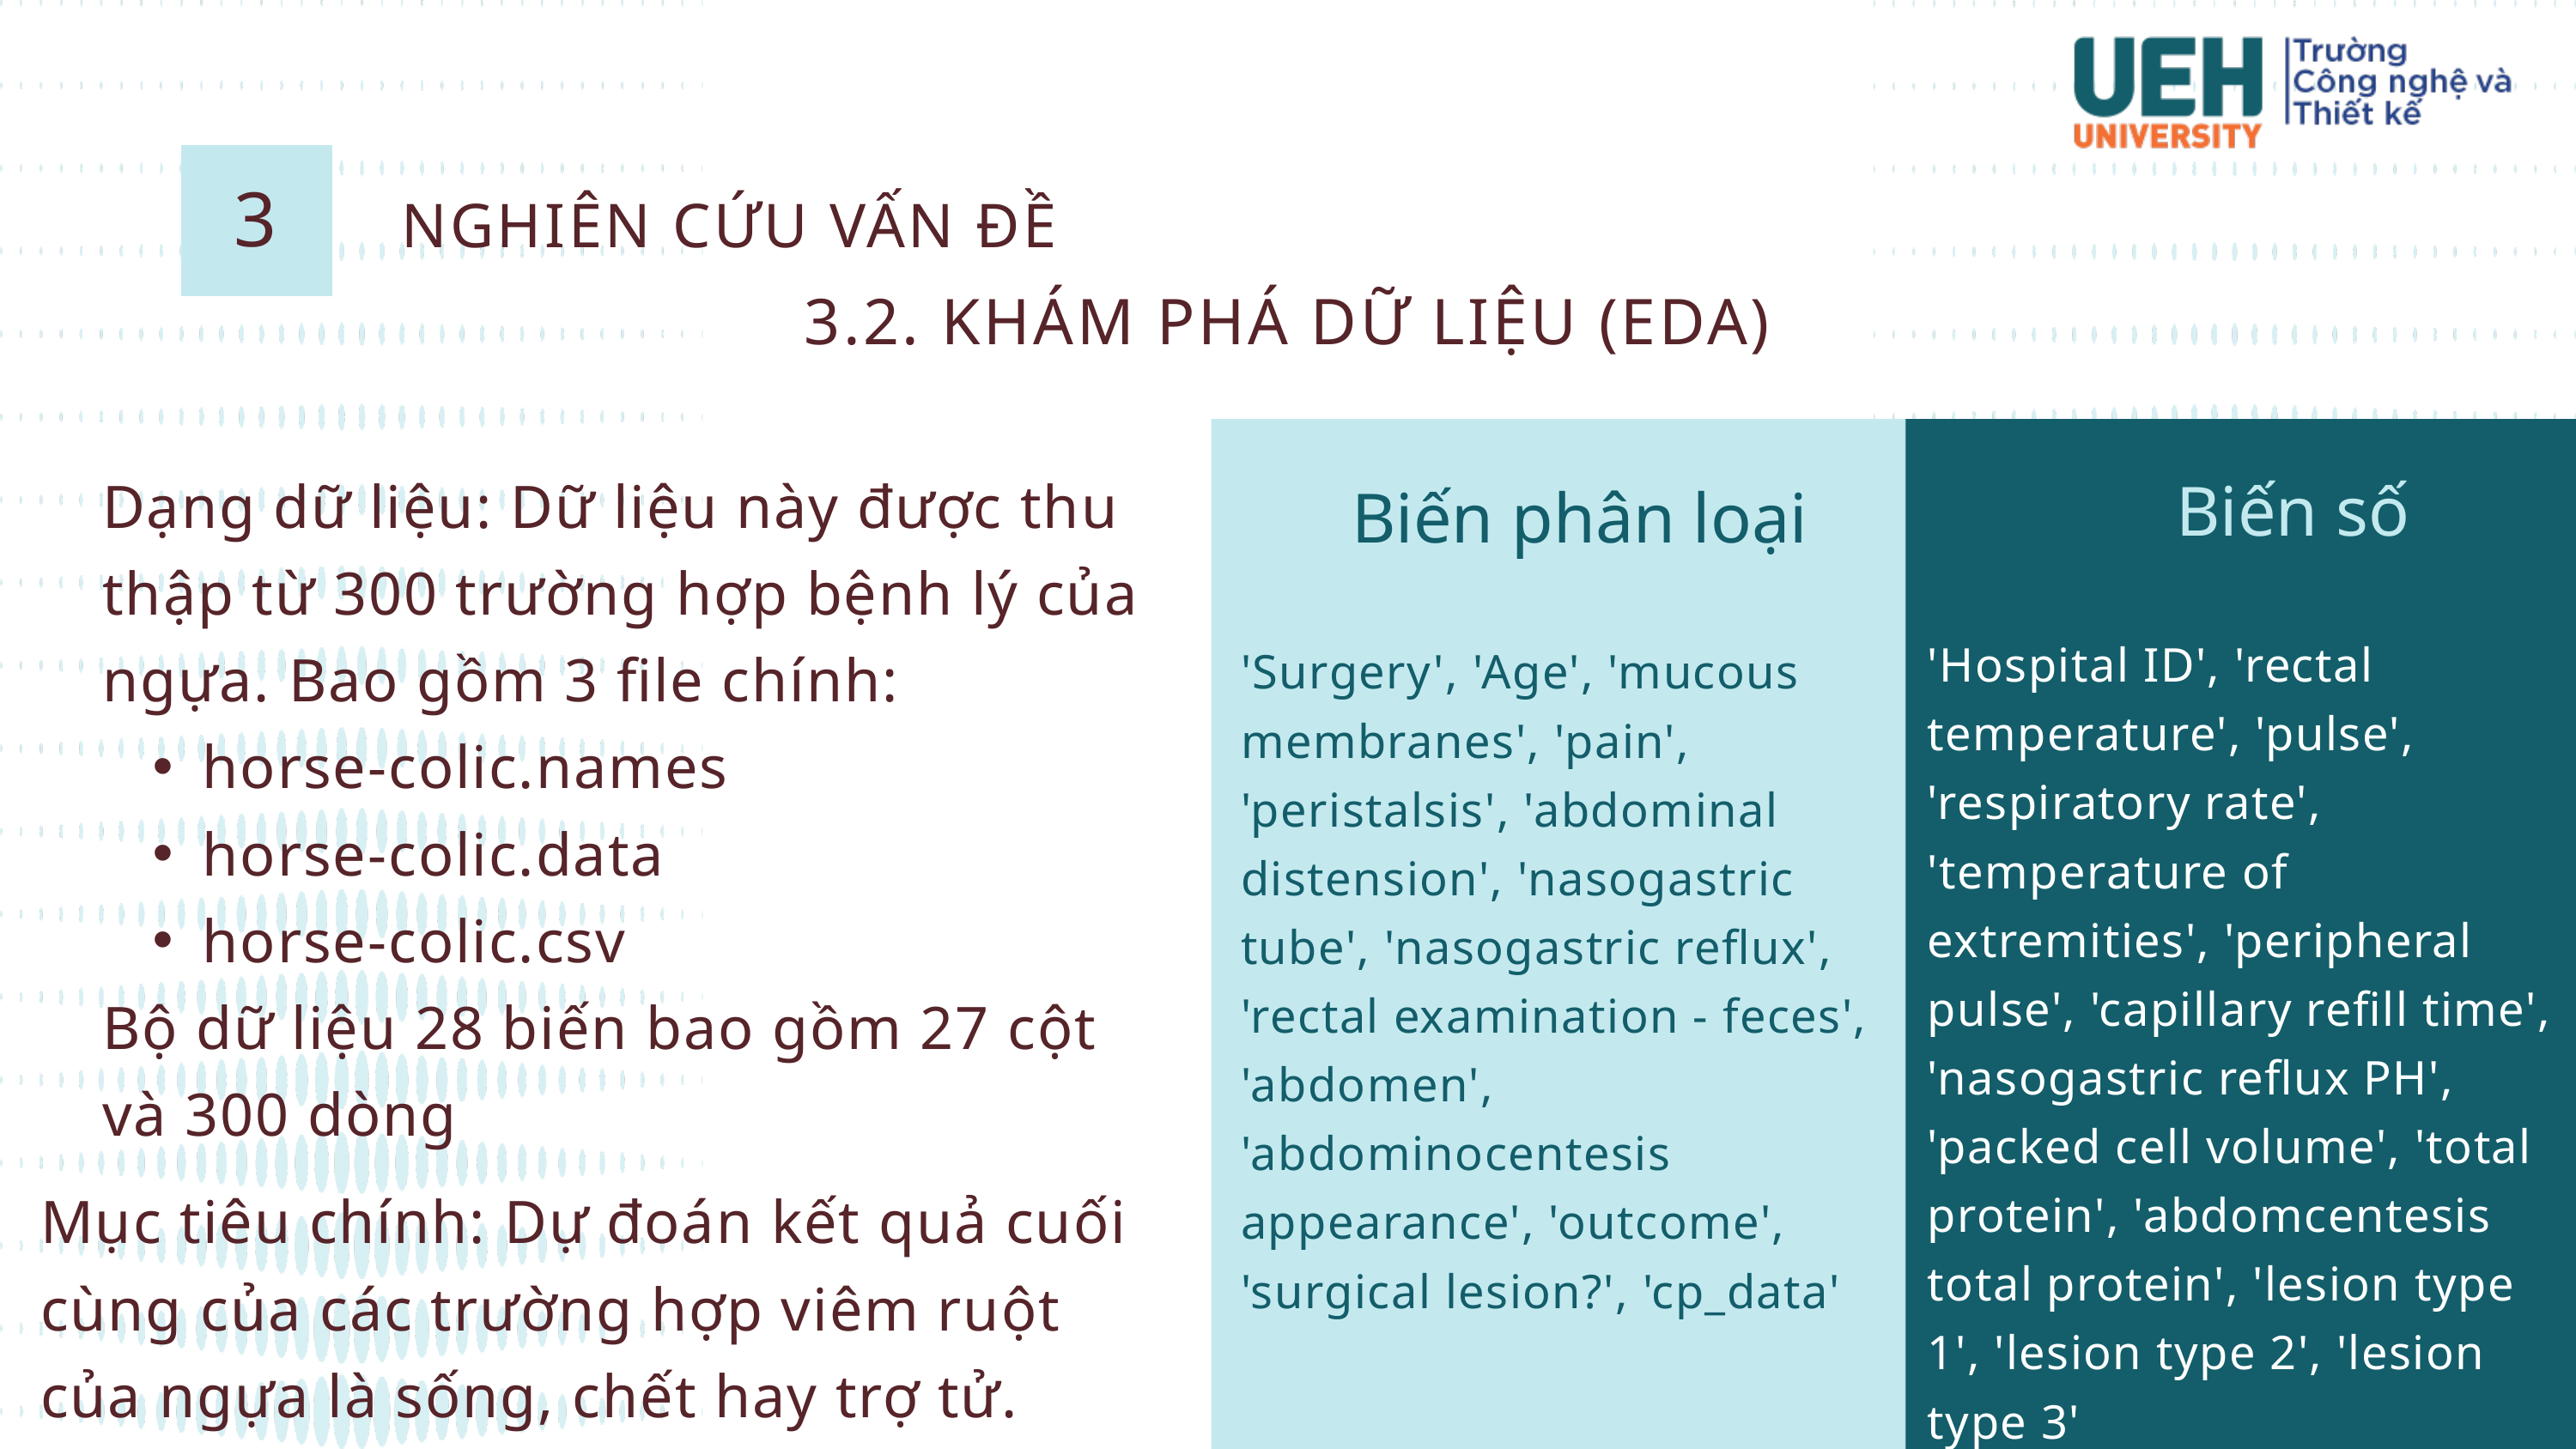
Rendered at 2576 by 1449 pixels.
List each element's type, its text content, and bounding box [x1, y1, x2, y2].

text_box [1211, 419, 2576, 1449]
text_box Mục tiêu chính: Dự đoán kết quả cuối cùng của các trường hợp viêm ruột của ngựa là sống, chết hay trợ tử. [40, 1168, 1157, 1449]
text_box [1873, 0, 2576, 419]
text_box [0, 0, 703, 1449]
text_box NGHIÊN CỨU VẤN ĐỀ [401, 180, 1122, 260]
text_box 3.2. KHÁM PHÁ DỮ LIỆU (EDA) [785, 275, 1791, 357]
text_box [180, 144, 333, 297]
text_box Biến phân loại [1337, 461, 1823, 556]
text_box 'Surgery', 'Age', 'mucous membranes', 'pain', 'peristalsis', 'abdominal distension', 'nasogastric tube', 'nasogastric reflux', 'rectal examination - feces', 'abdomen', 'abdominocentesis appearance', 'outcome', 'surgical lesion?', 'cp_data' [1241, 629, 1881, 1387]
text_box [2057, 27, 2529, 157]
text_box Biến số [2170, 454, 2415, 554]
text_box Dạng dữ liệu: Dữ liệu này được thu thập từ 300 trường hợp bệnh lý của ngựa. Bao gồm 3 file chính: horse-colic.names horse-colic.data horse-colic.csv Bộ dữ liệu 28 biến bao gồm 27 cột và 300 dòng [102, 452, 1177, 1149]
text_box [765, 377, 1838, 1449]
text_box 'Hospital ID', 'rectal temperature', 'pulse', 'respiratory rate', 'temperature of extremities', 'peripheral pulse', 'capillary refill time', 'nasogastric reflux PH', 'packed cell volume', 'total protein', 'abdomcentesis total protein', 'lesion type 1', 'lesion type 2', 'lesion type 3' [1927, 554, 2576, 1449]
